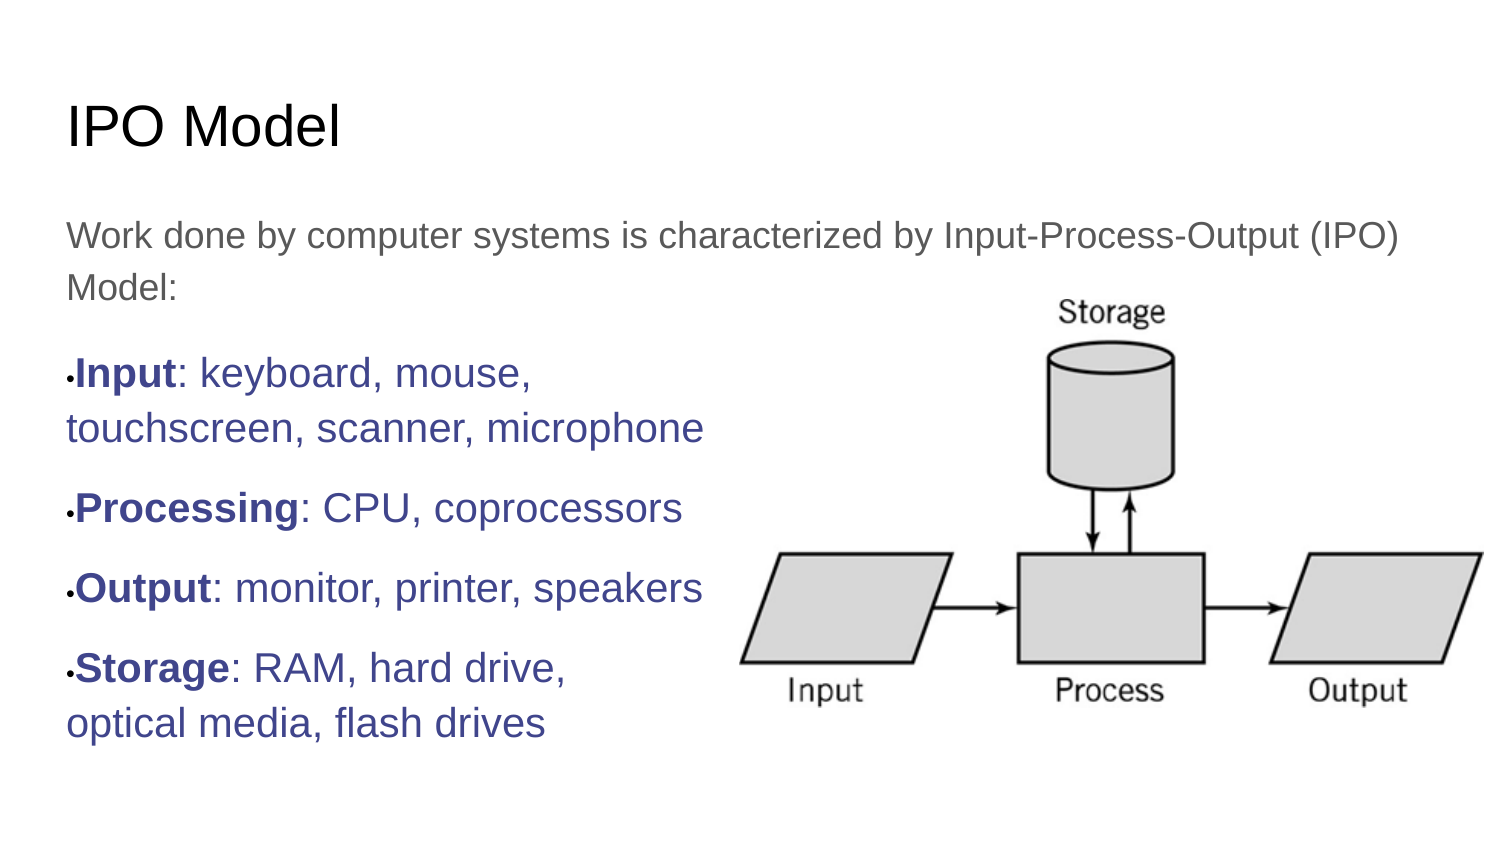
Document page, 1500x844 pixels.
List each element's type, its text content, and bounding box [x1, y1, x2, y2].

picture [739, 299, 1484, 709]
title IPO Model [51, 72, 1449, 167]
list Work done by computer systems is characterized by Input-Process-Output (IPO) Model: •Input: keyboard, mouse, touchscreen, scanner, microphone •Processing: CPU, coprocessors •Output: monitor, printer, speakers •Storage: RAM, hard drive, optical media, flash drives [51, 189, 1449, 750]
